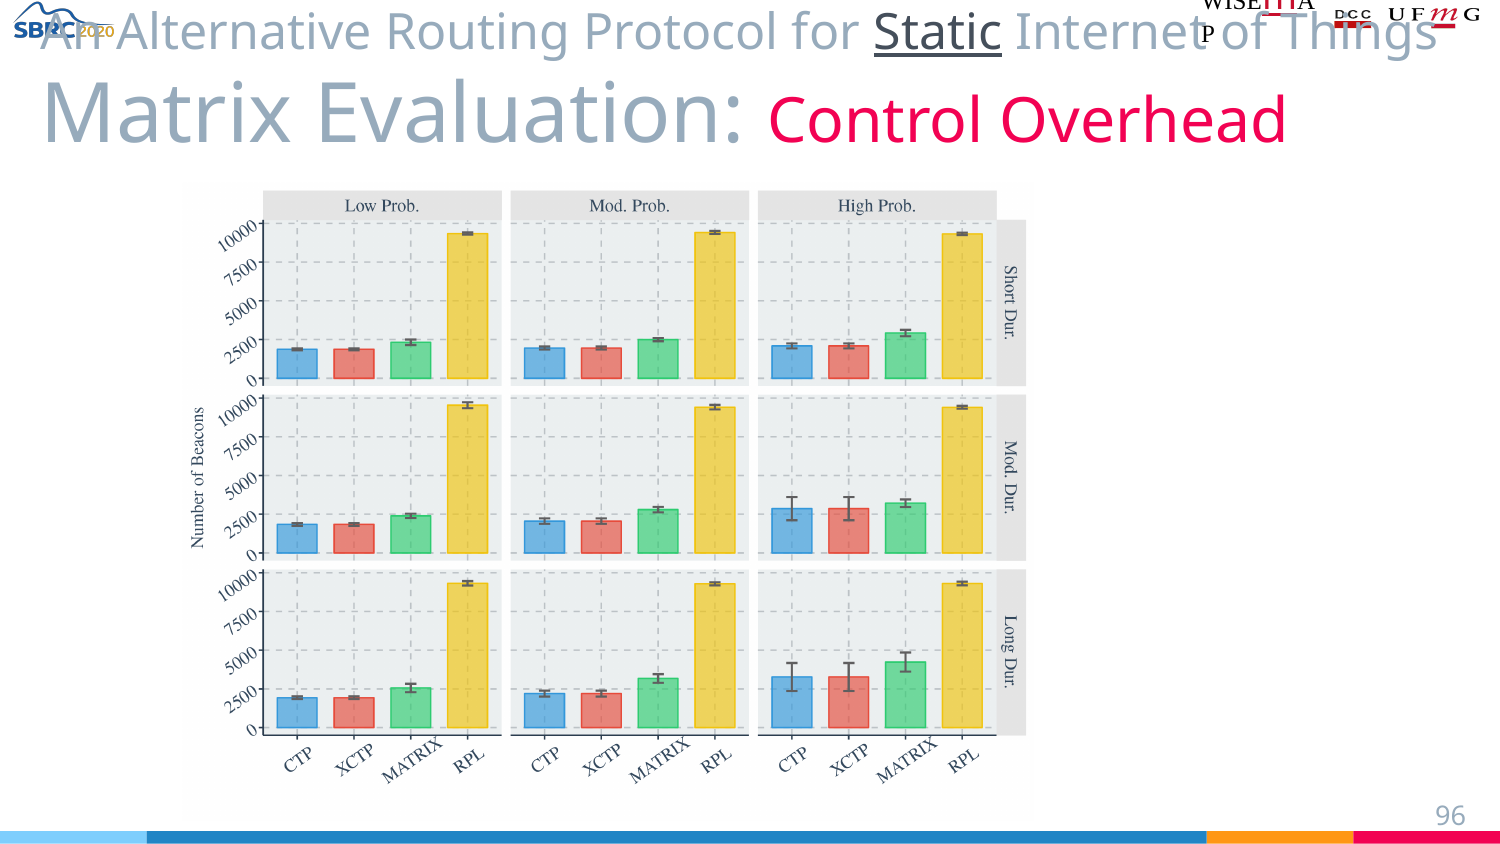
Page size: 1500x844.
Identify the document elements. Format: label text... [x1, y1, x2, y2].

slide_number ‹#› [1391, 783, 1482, 835]
picture [1251, 8, 1372, 33]
title An Alternative Routing Protocol for Static Internet of Things Matrix Evaluation: Control Overhead [25, 33, 1475, 175]
picture [1387, 8, 1480, 31]
picture [182, 182, 1034, 821]
picture [11, 0, 116, 40]
